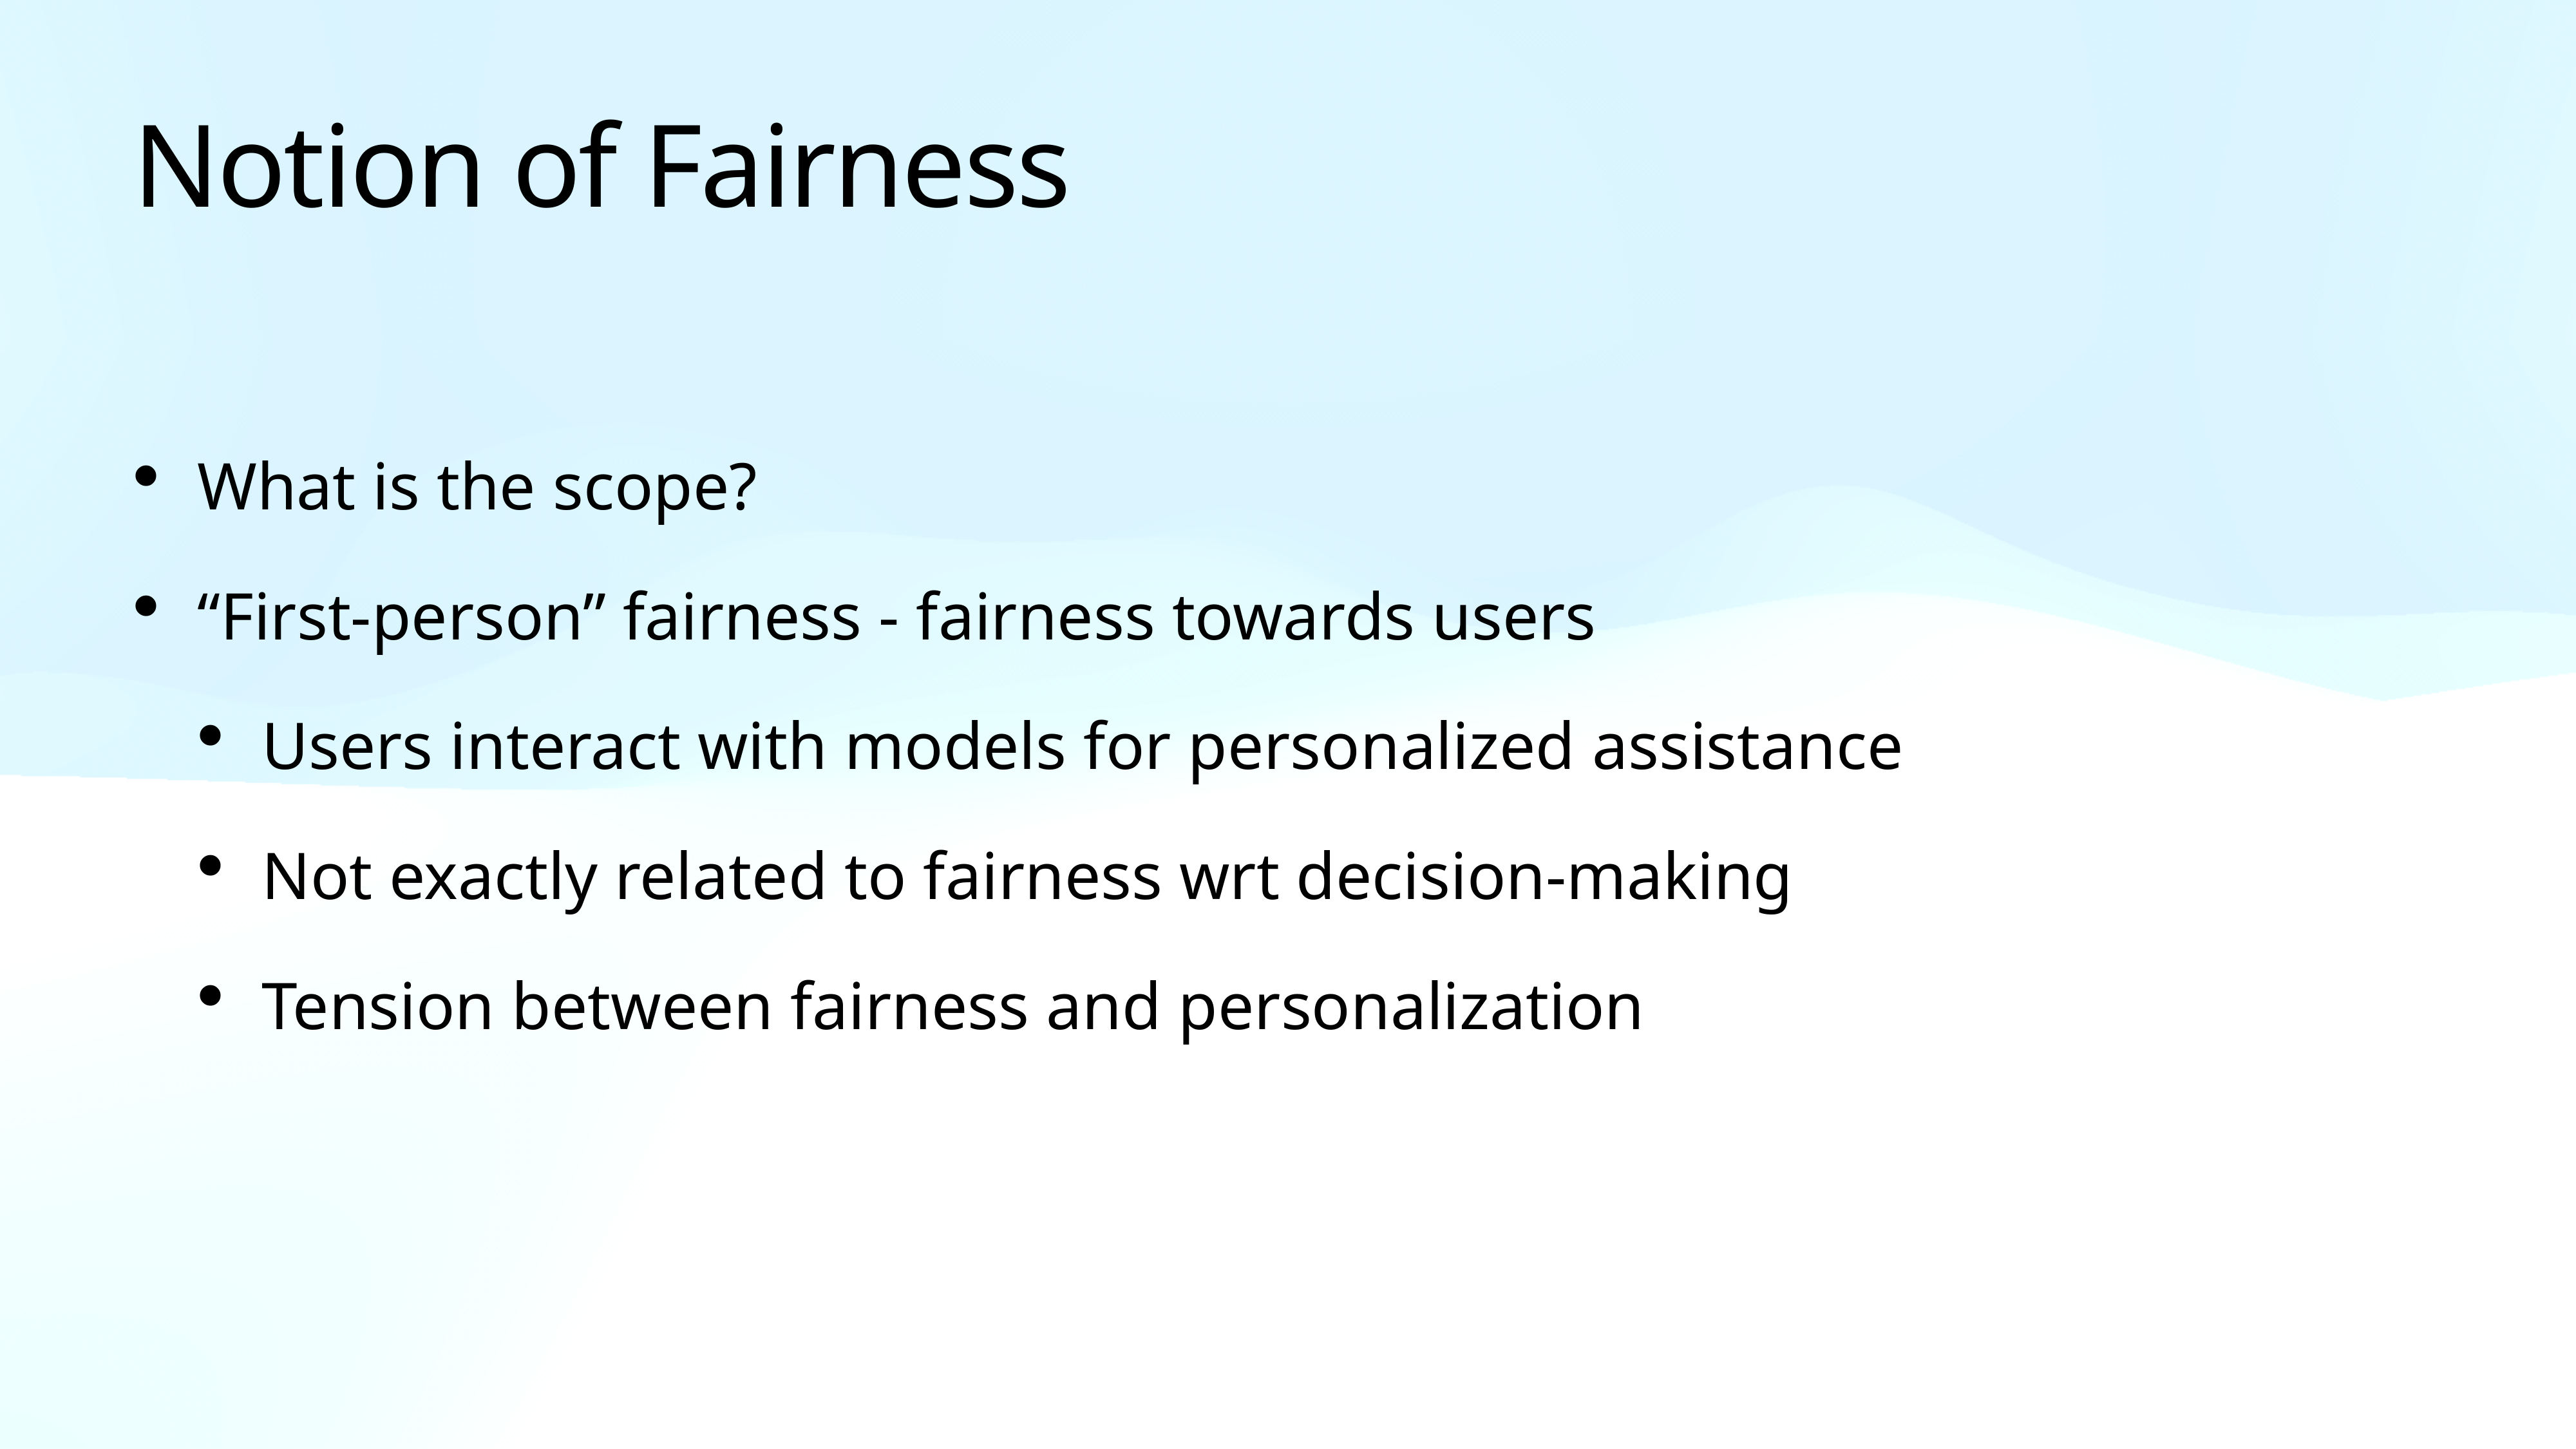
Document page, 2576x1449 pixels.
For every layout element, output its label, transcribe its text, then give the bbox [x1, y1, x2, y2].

title Notion of Fairness [127, 113, 2449, 266]
list What is the scope? “First-person” fairness - fairness towards users Users interact with models for personalized assistance Not exactly related to fairness wrt decision-making Tension between fairness and personalization [127, 448, 2449, 1321]
picture [0, 0, 2576, 1449]
